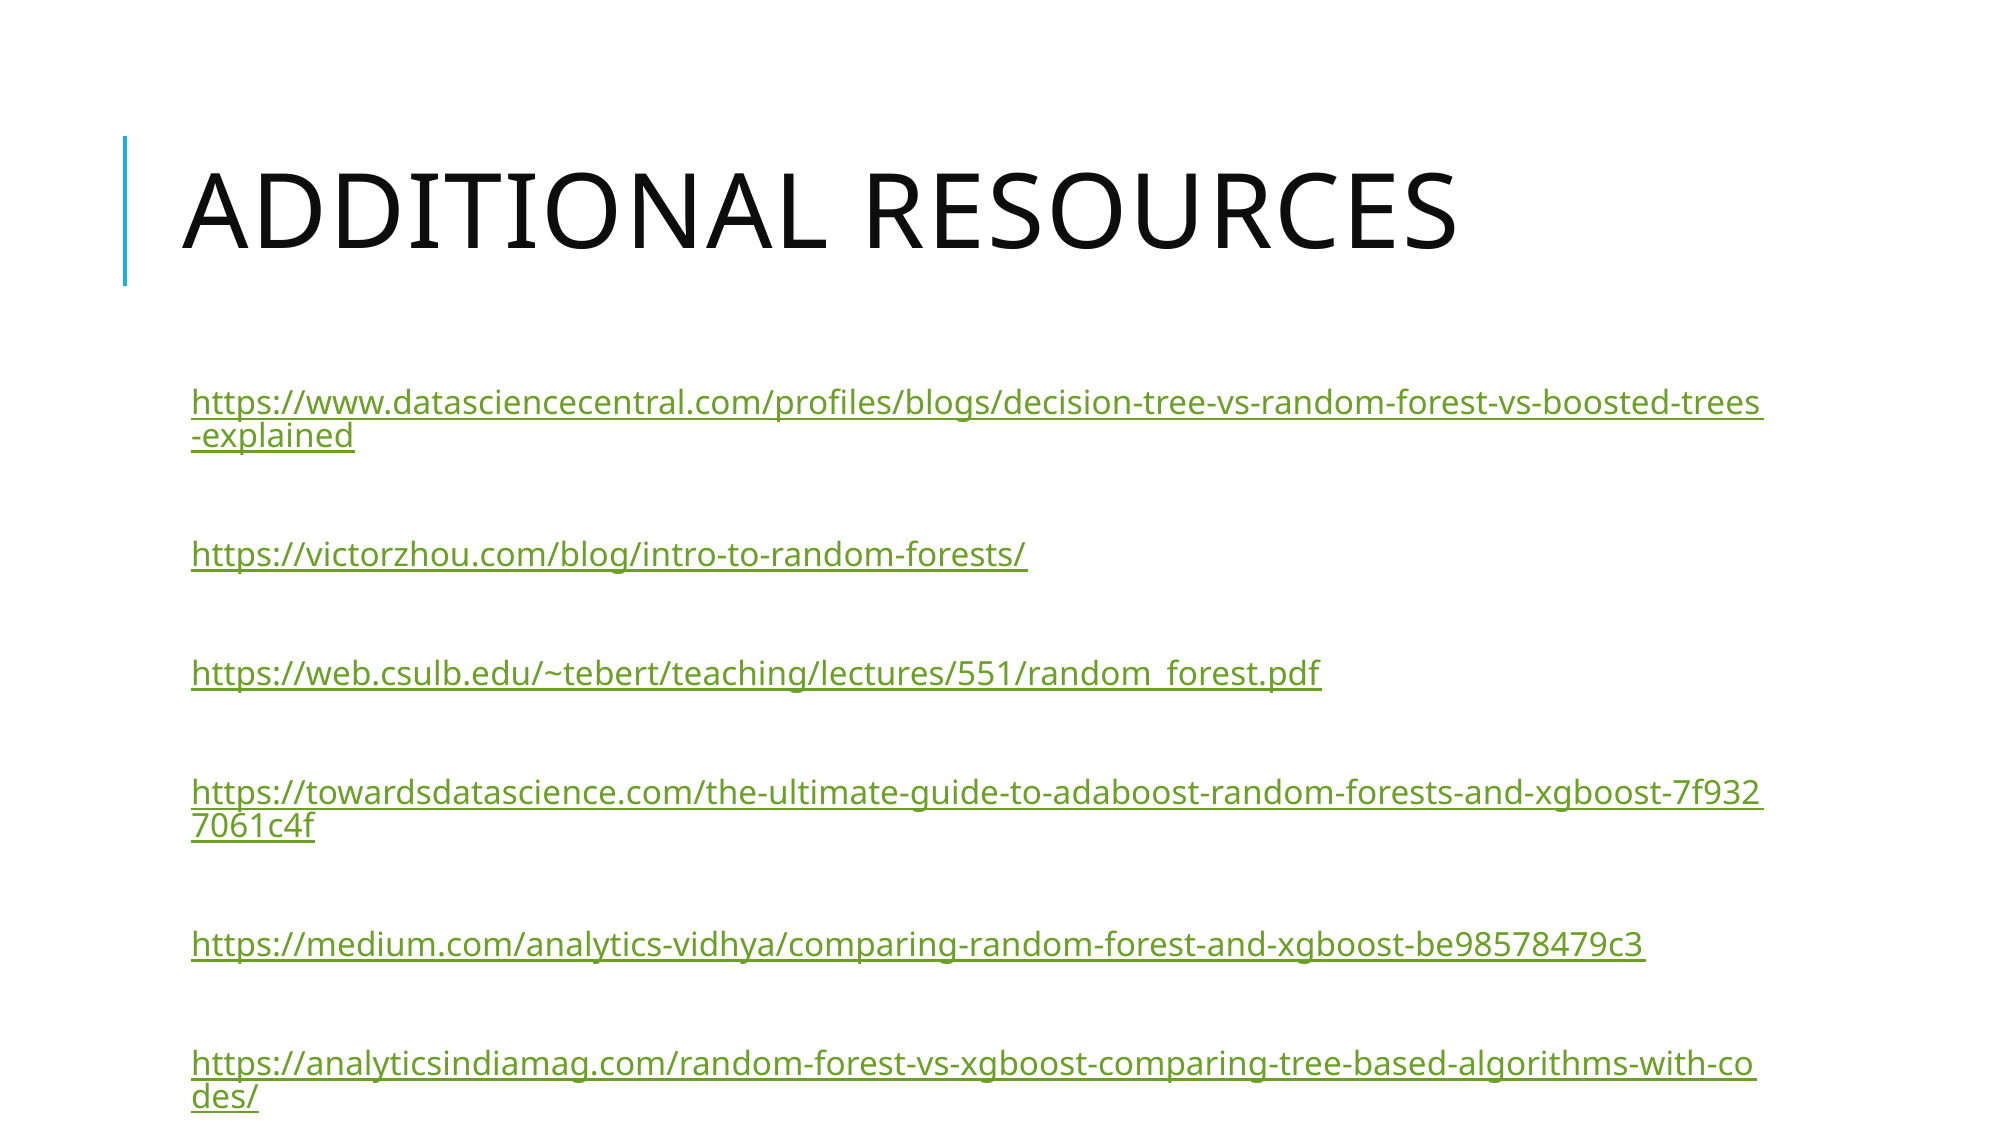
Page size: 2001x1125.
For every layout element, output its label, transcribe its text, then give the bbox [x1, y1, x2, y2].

list https://www.datasciencecentral.com/profiles/blogs/decision-tree-vs-random-forest-vs-boosted-trees-explained https://victorzhou.com/blog/intro-to-random-forests/ https://web.csulb.edu/~tebert/teaching/lectures/551/random_forest.pdf https://towardsdatascience.com/the-ultimate-guide-to-adaboost-random-forests-and-xgboost-7f9327061c4f https://medium.com/analytics-vidhya/comparing-random-forest-and-xgboost-be98578479c3 https://analyticsindiamag.com/random-forest-vs-xgboost-comparing-tree-based-algorithms-with-codes/ [168, 375, 1763, 1035]
title Additional resources [168, 96, 1763, 342]
